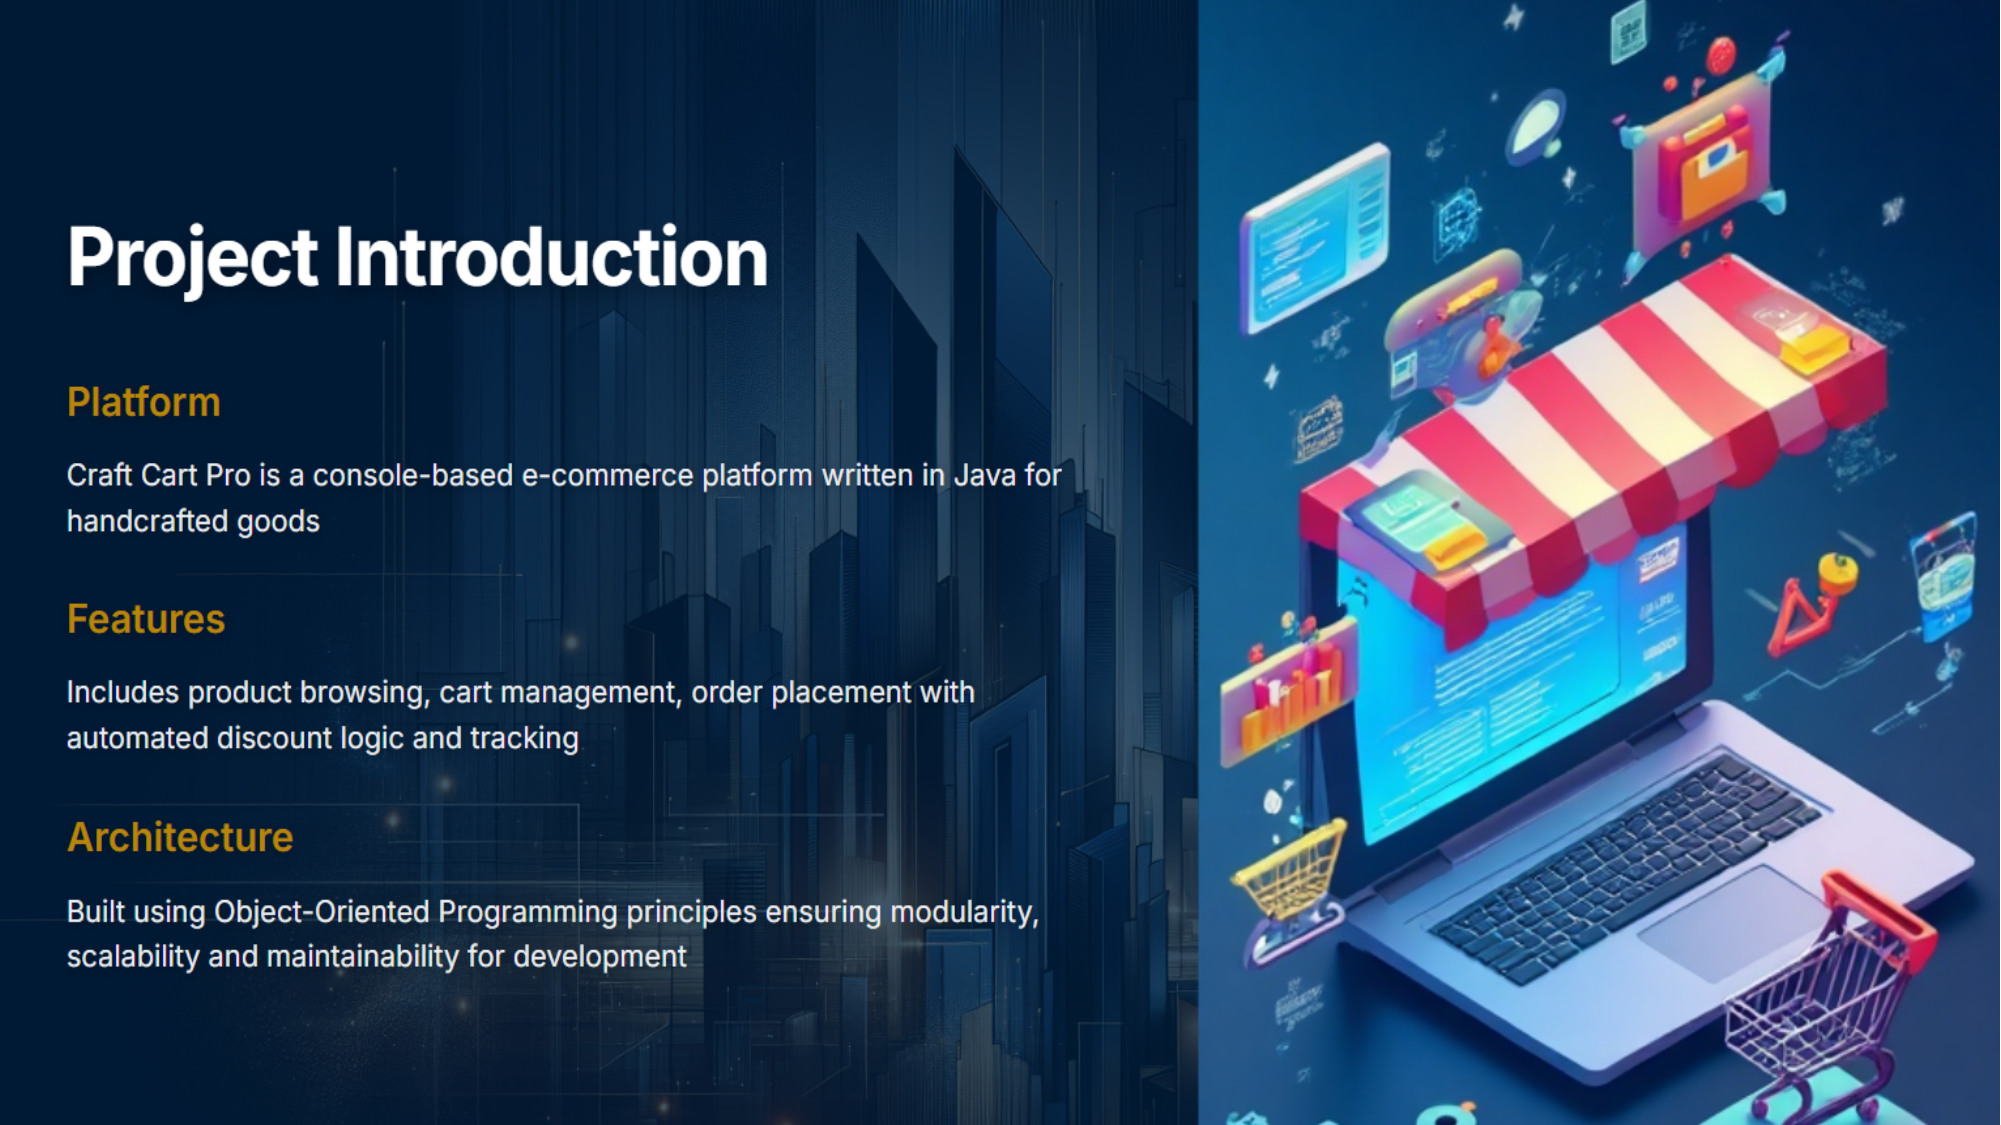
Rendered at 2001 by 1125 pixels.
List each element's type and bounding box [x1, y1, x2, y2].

list [0, 0, 2000, 1125]
